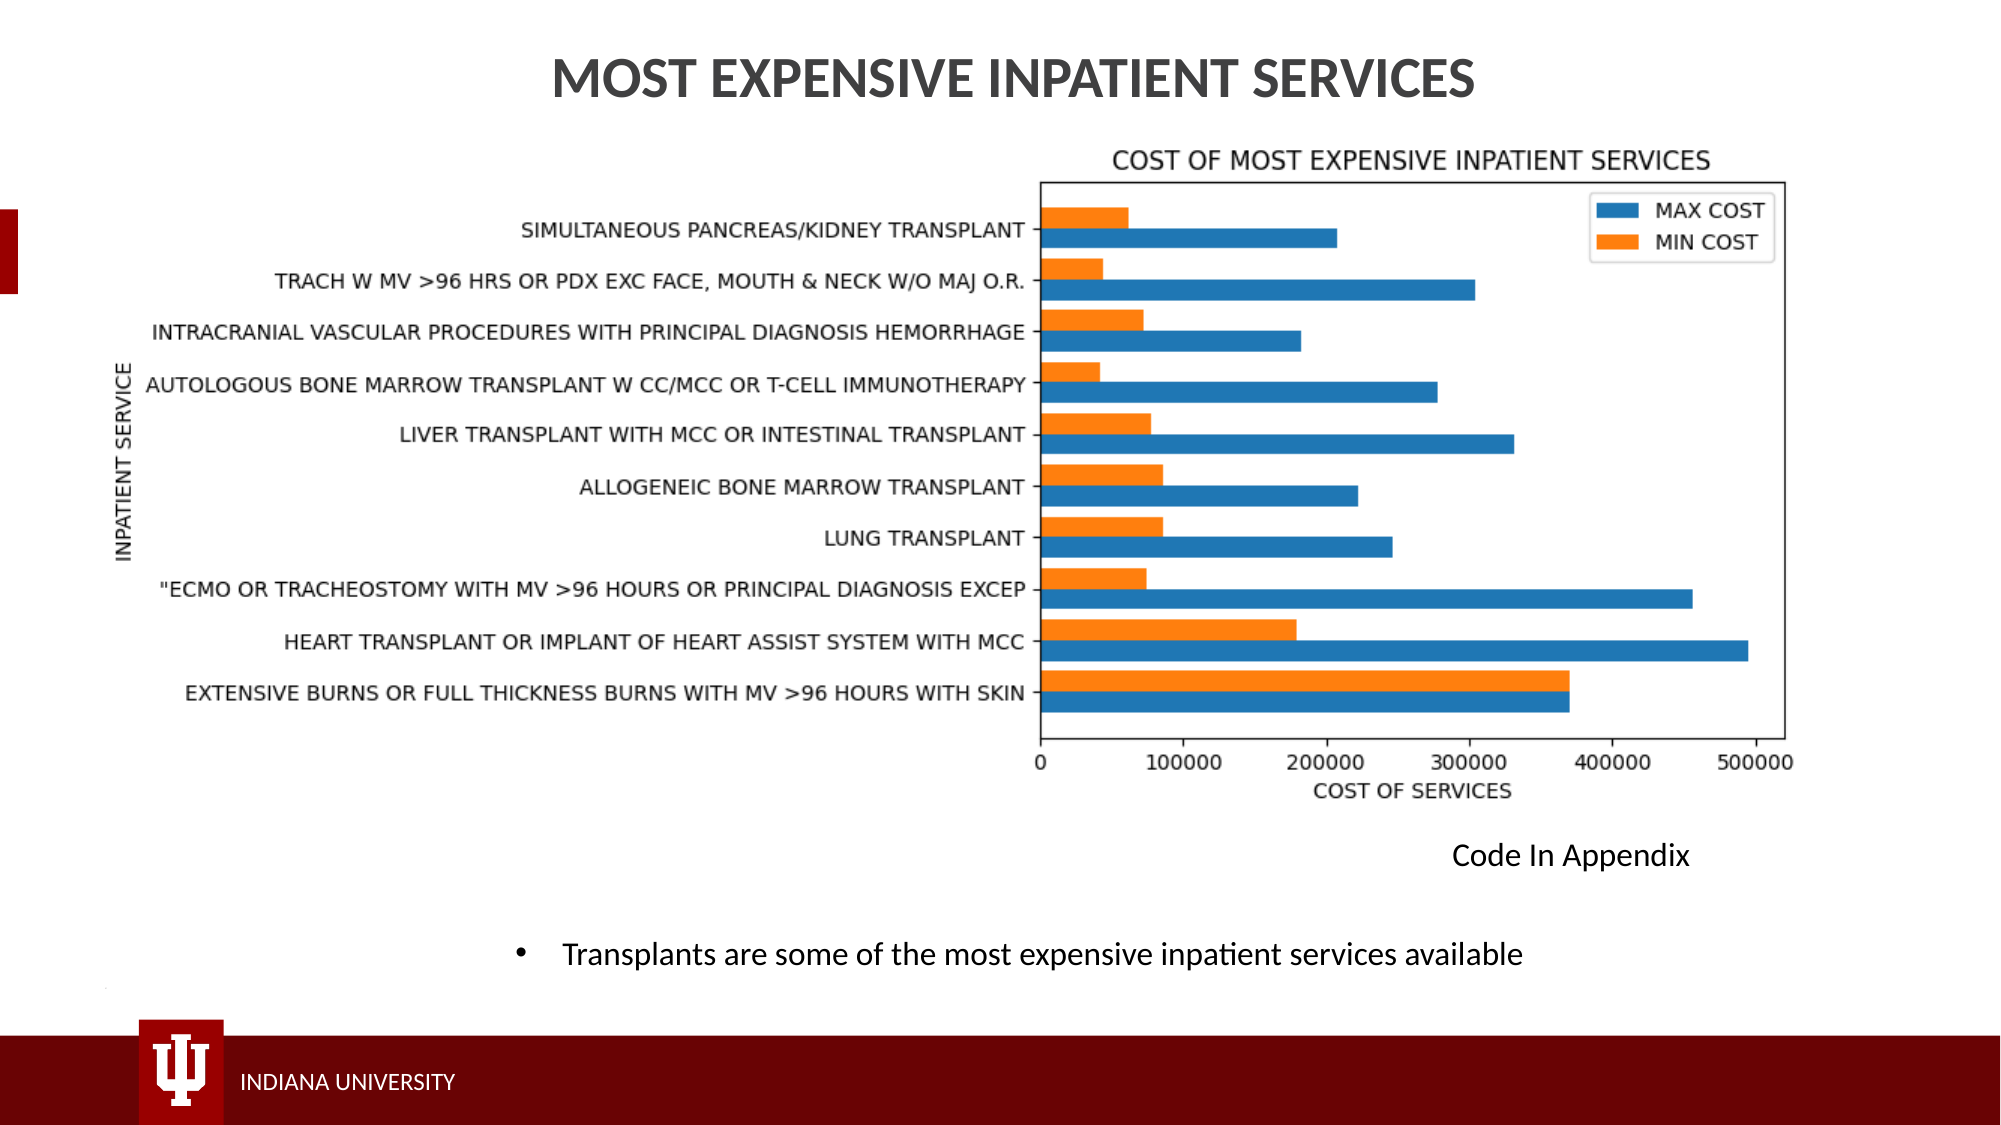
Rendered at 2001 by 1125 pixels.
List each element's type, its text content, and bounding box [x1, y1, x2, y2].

title MOST EXPENSIVE INPATIENT SERVICES [138, 29, 1890, 128]
picture [105, 987, 256, 1125]
text_box [91, 917, 1821, 974]
text_box Code In Appendix [1437, 825, 1976, 881]
text_box Transplants are some of the most expensive inpatient services available [500, 924, 1599, 980]
picture [101, 134, 1810, 818]
